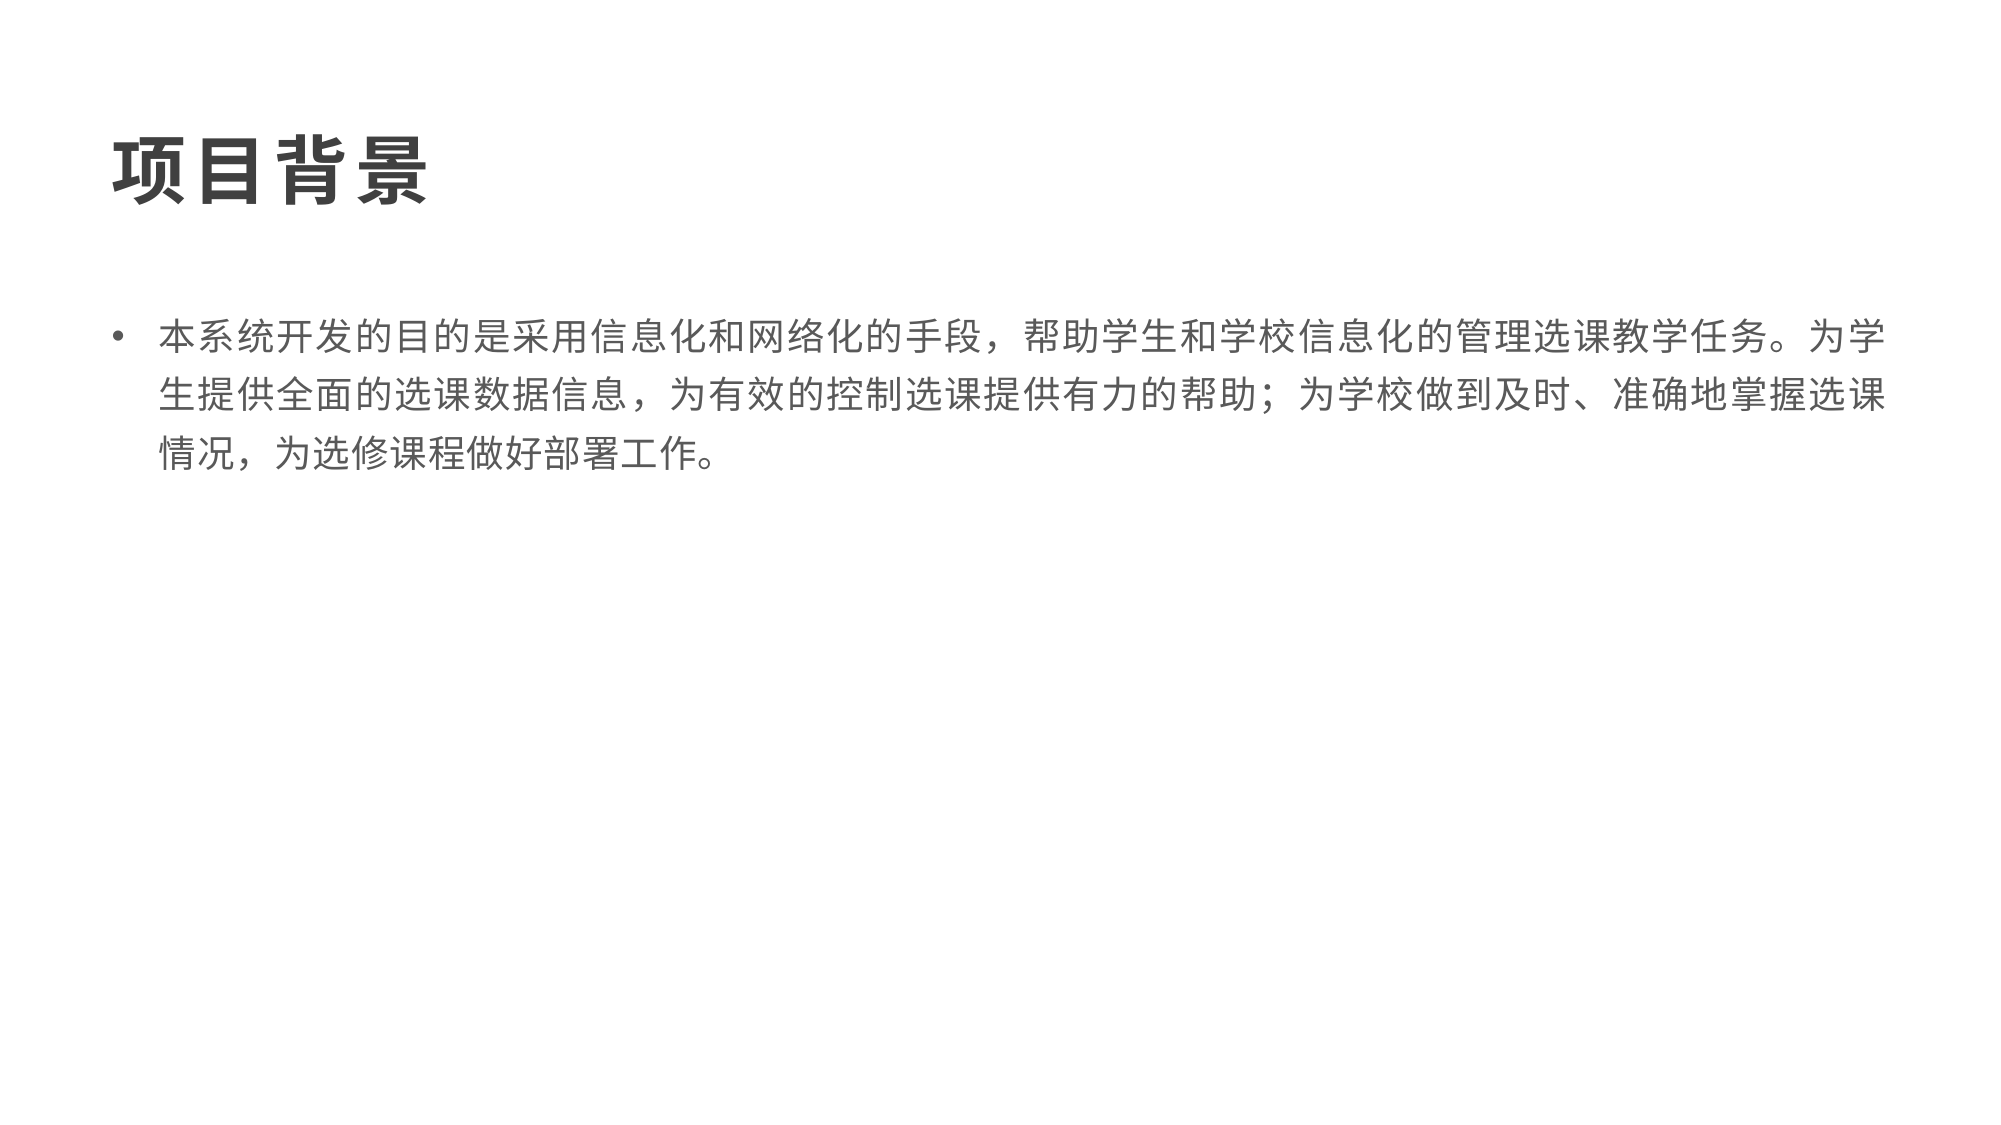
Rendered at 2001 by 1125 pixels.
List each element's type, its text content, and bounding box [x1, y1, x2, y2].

text_box 项目背景 [99, 77, 1901, 283]
text_box 本系统开发的目的是采用信息化和网络化的手段，帮助学生和学校信息化的管理选课教学任务。为学生提供全面的选课数据信息，为有效的控制选课提供有力的帮助；为学校做到及时、准确地掌握选课情况，为选修课程做好部署工作。 [99, 293, 1901, 1026]
